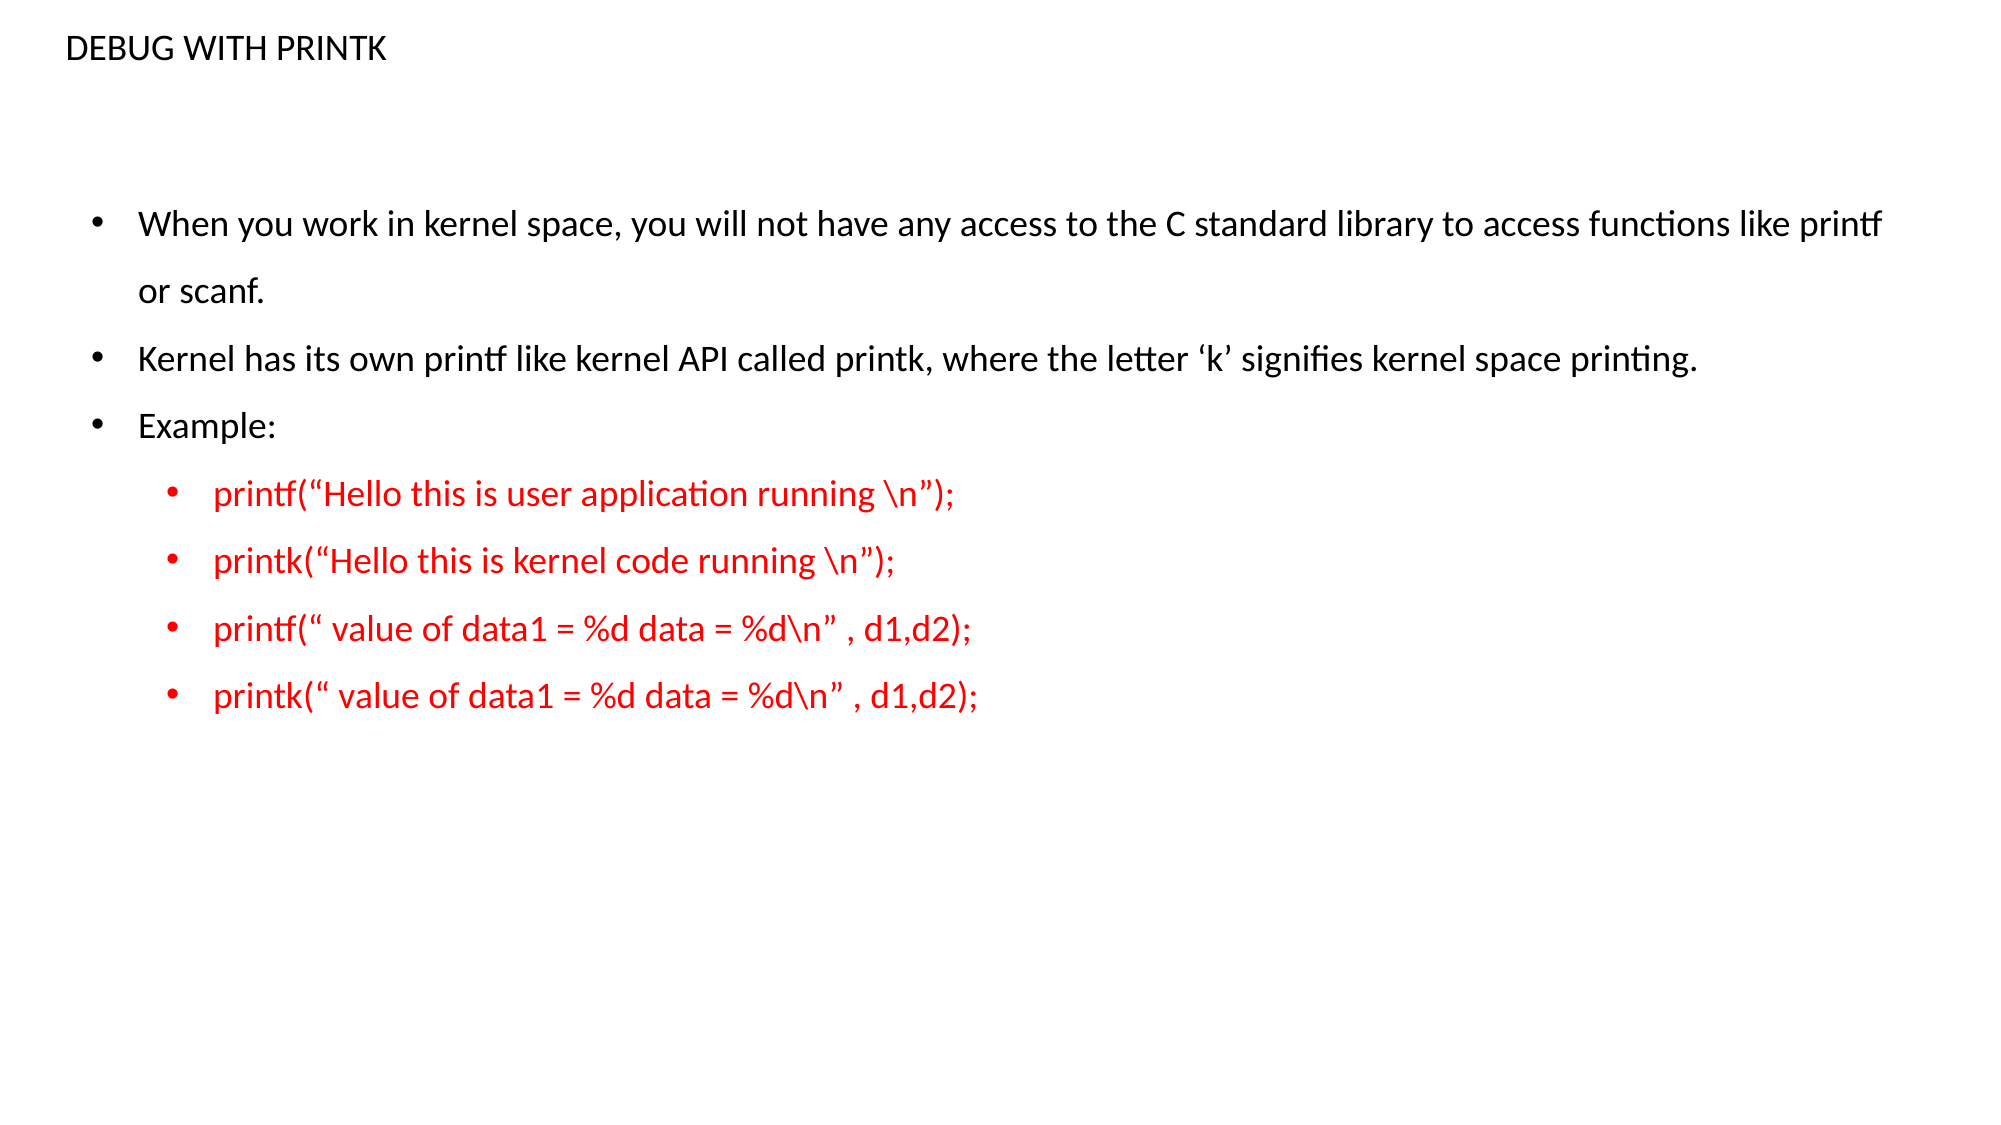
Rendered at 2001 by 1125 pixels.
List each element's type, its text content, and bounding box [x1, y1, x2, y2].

text_box When you work in kernel space, you will not have any access to the C standard library to access functions like printf or scanf. Kernel has its own printf like kernel API called printk, where the letter ‘k’ signifies kernel space printing. Example: printf(“Hello this is user application running \n”); printk(“Hello this is kernel code running \n”); printf(“ value of data1 = %d data = %d\n” , d1,d2); printk(“ value of data1 = %d data = %d\n” , d1,d2); [76, 168, 1900, 792]
text_box DEBUG WITH PRINTK [50, 15, 700, 121]
